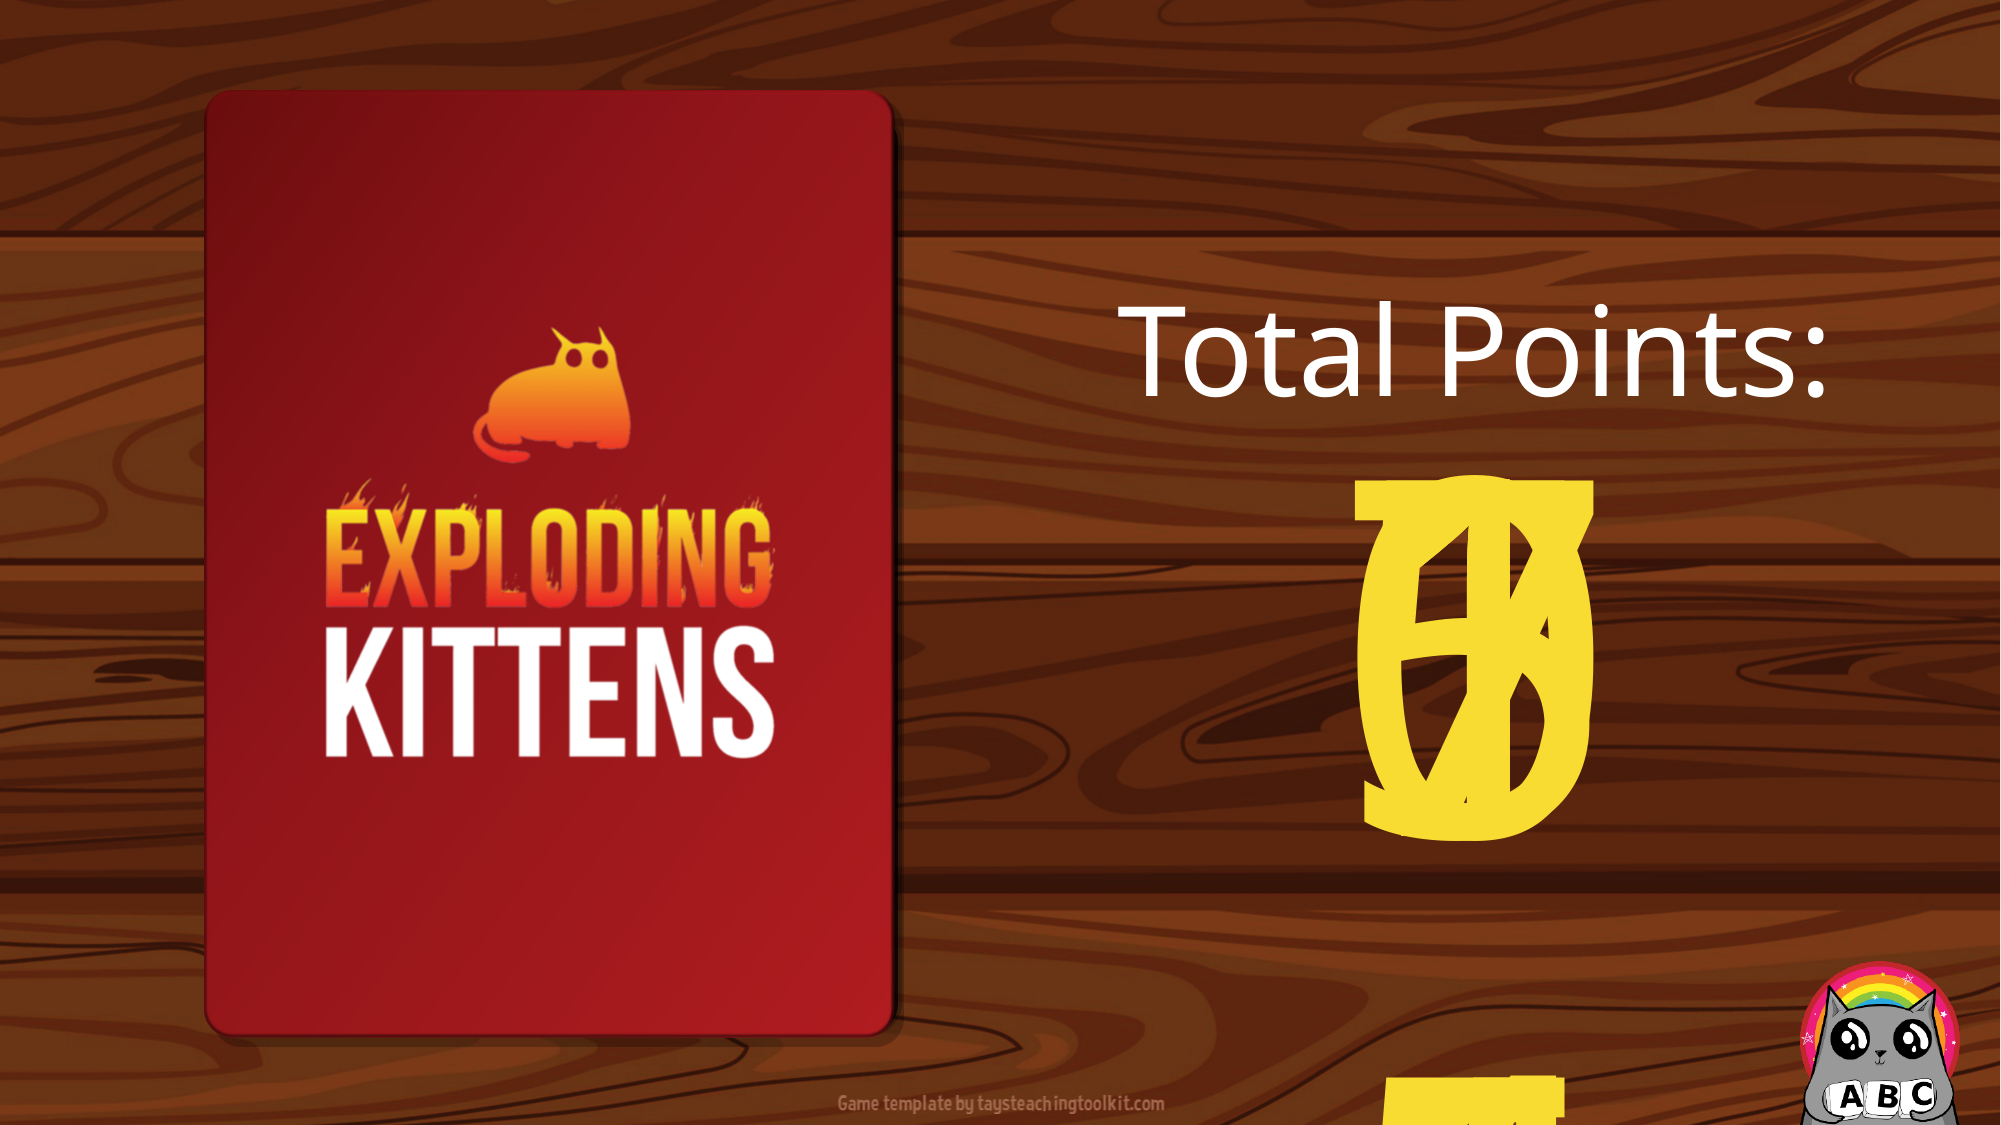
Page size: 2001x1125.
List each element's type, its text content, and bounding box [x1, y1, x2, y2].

text_box Total Points: [994, 299, 1957, 427]
text_box 15 [1231, 330, 1722, 1125]
picture [0, 0, 2001, 1125]
